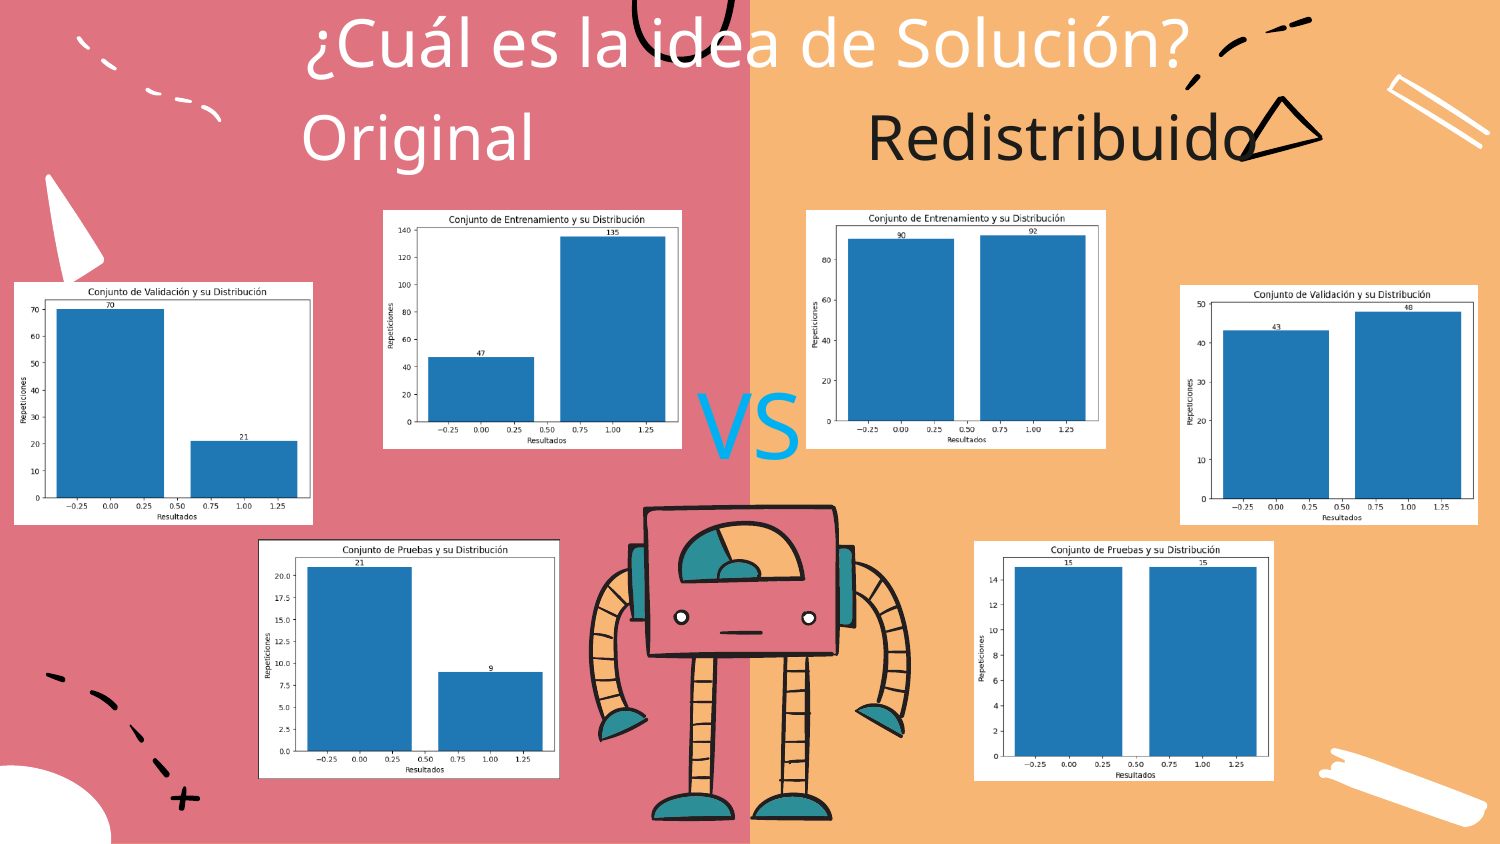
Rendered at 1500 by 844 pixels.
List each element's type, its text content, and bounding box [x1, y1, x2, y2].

picture [14, 282, 313, 525]
text_box ¿Cuál es la idea de Solución? [117, 0, 1382, 74]
picture [258, 539, 560, 779]
subtitle Original [136, 82, 701, 200]
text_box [1175, 286, 1484, 533]
picture [974, 541, 1274, 782]
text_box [1033, 210, 1111, 458]
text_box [588, 504, 912, 822]
subtitle Redistribuido [781, 83, 1346, 201]
text_box VS [467, 352, 1033, 470]
picture [1180, 285, 1479, 525]
picture [383, 210, 682, 450]
picture [806, 210, 1106, 450]
